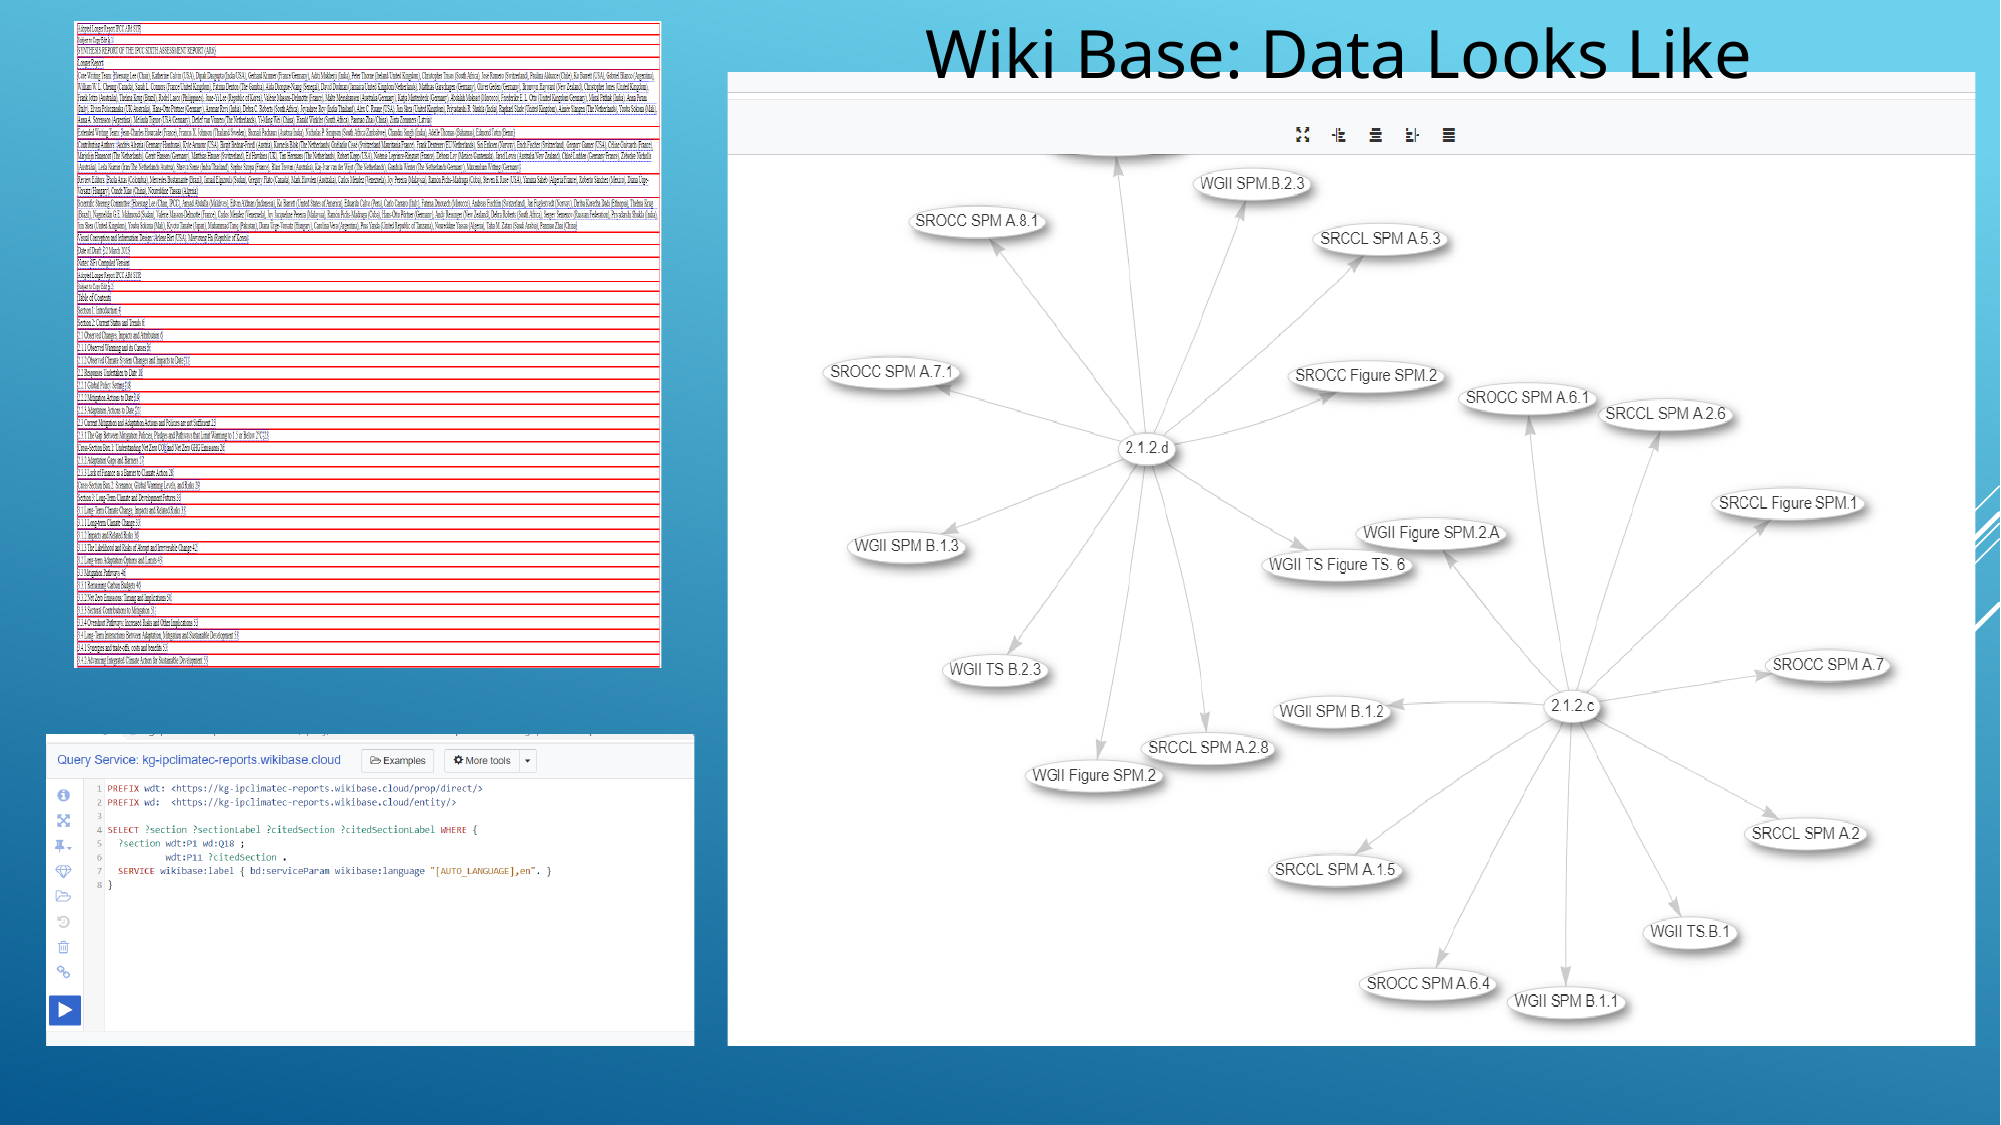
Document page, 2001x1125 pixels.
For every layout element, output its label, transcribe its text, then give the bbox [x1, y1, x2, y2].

picture [727, 72, 1976, 1046]
picture [73, 21, 662, 668]
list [45, 734, 695, 1046]
text_box Wiki Base: Data Looks Like [910, 4, 1768, 72]
